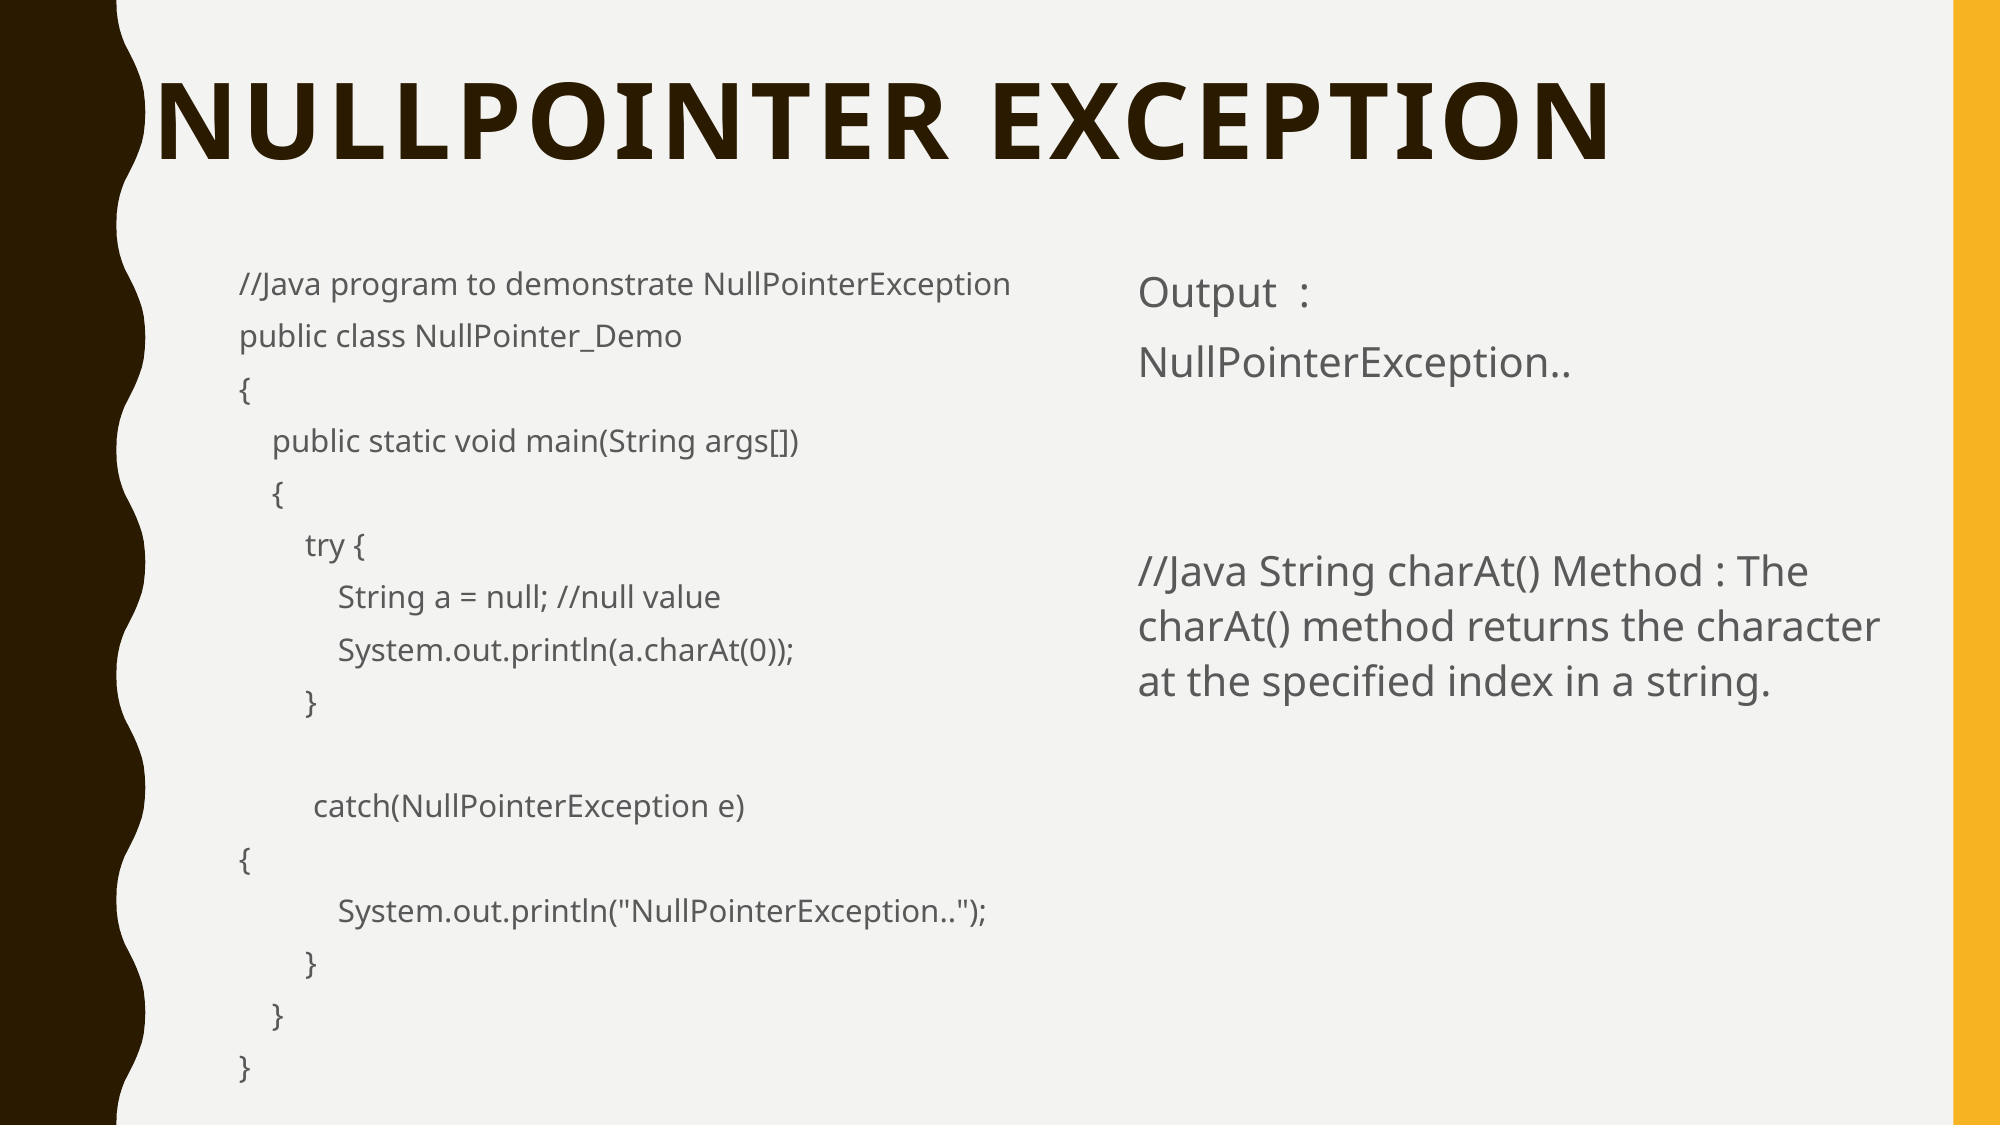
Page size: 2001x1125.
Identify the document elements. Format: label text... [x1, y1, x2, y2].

list //Java program to demonstrate NullPointerException public class NullPointer_Demo { public static void main(String args[]) { try { String a = null; //null value System.out.println(a.charAt(0)); } catch(NullPointerException e) { System.out.println("NullPointerException.."); } } } [223, 253, 1111, 1103]
title NullPointer Exception [137, 59, 1863, 197]
list Output : NullPointerException.. //Java String charAt() Method : The charAt() method returns the character at the specified index in a string. [1122, 253, 1933, 967]
